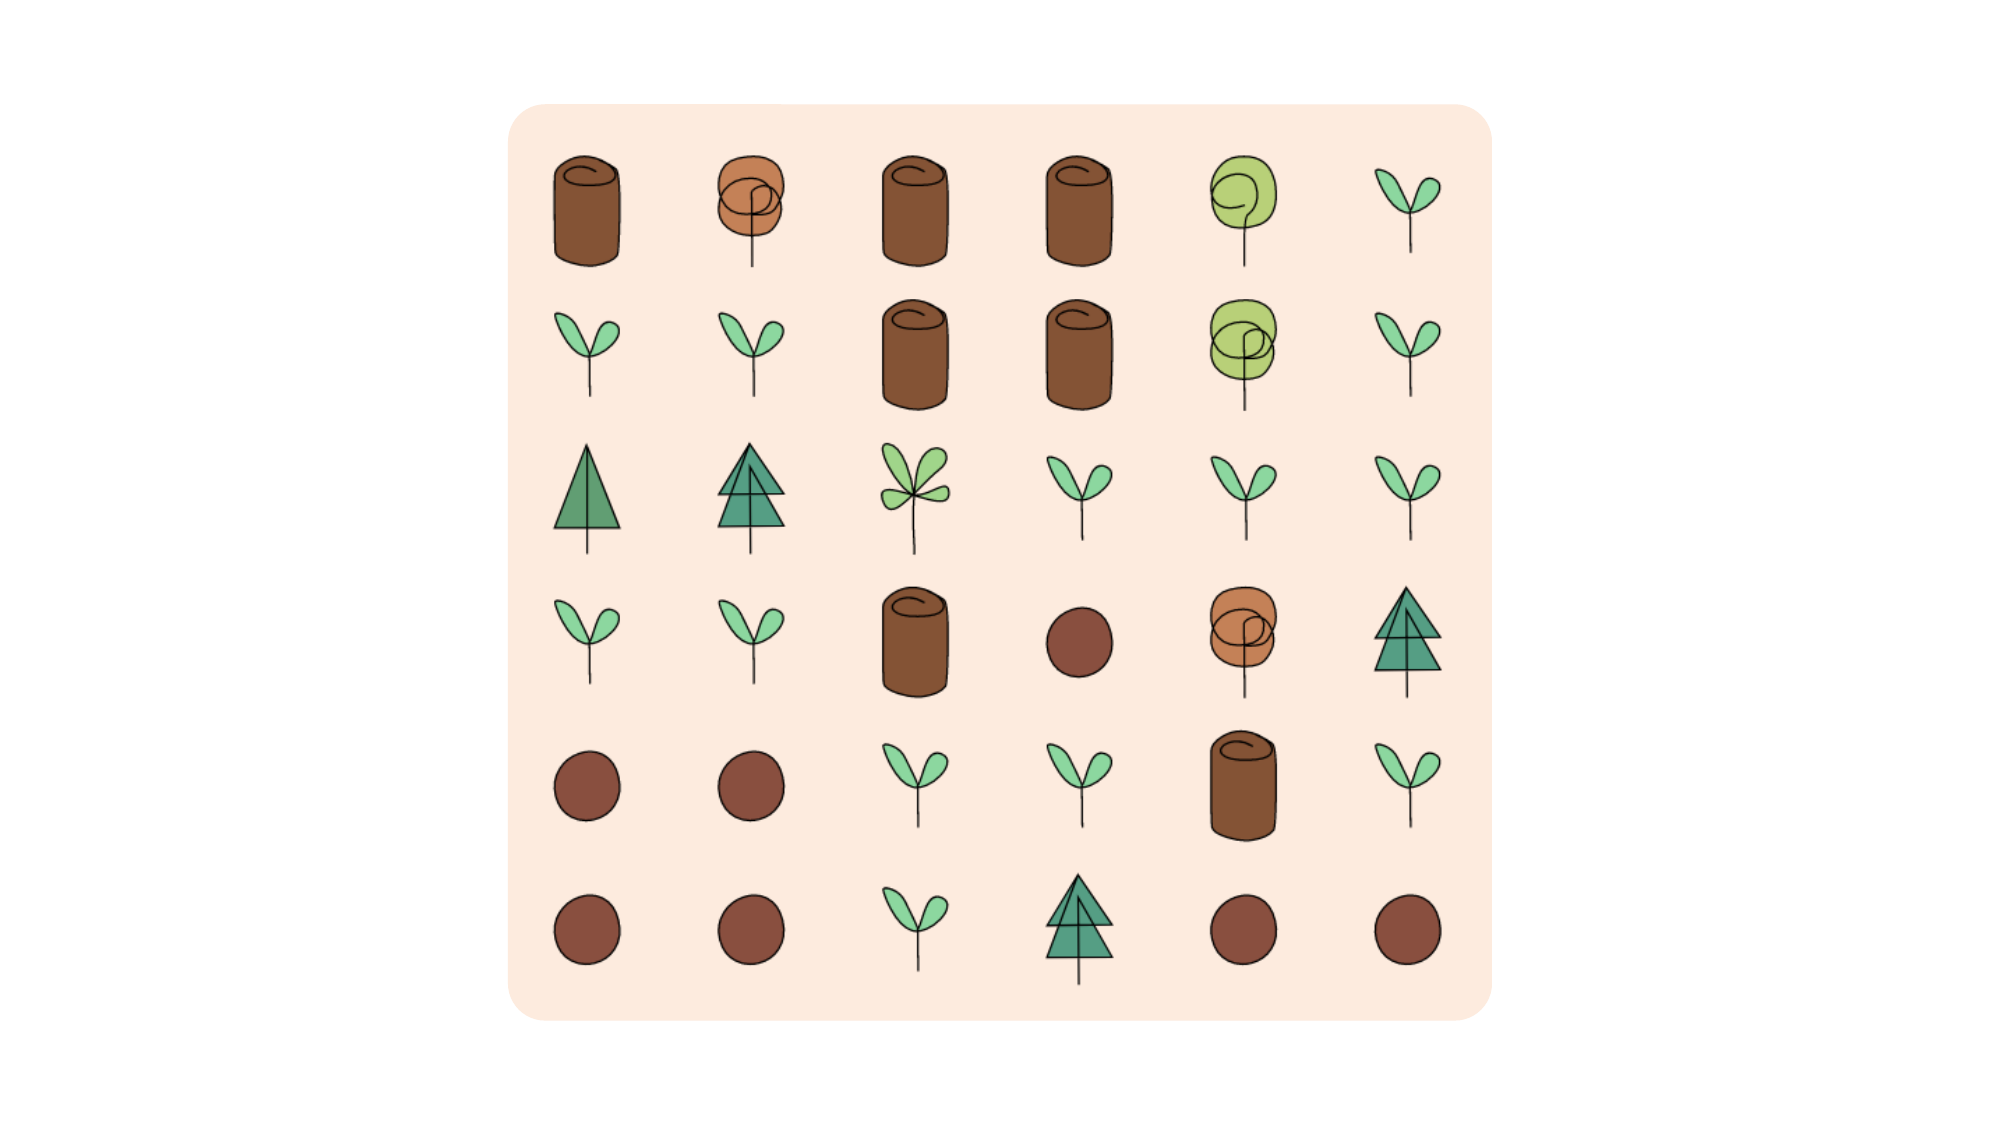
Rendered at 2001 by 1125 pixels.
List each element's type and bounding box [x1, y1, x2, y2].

picture [507, 104, 1493, 1021]
